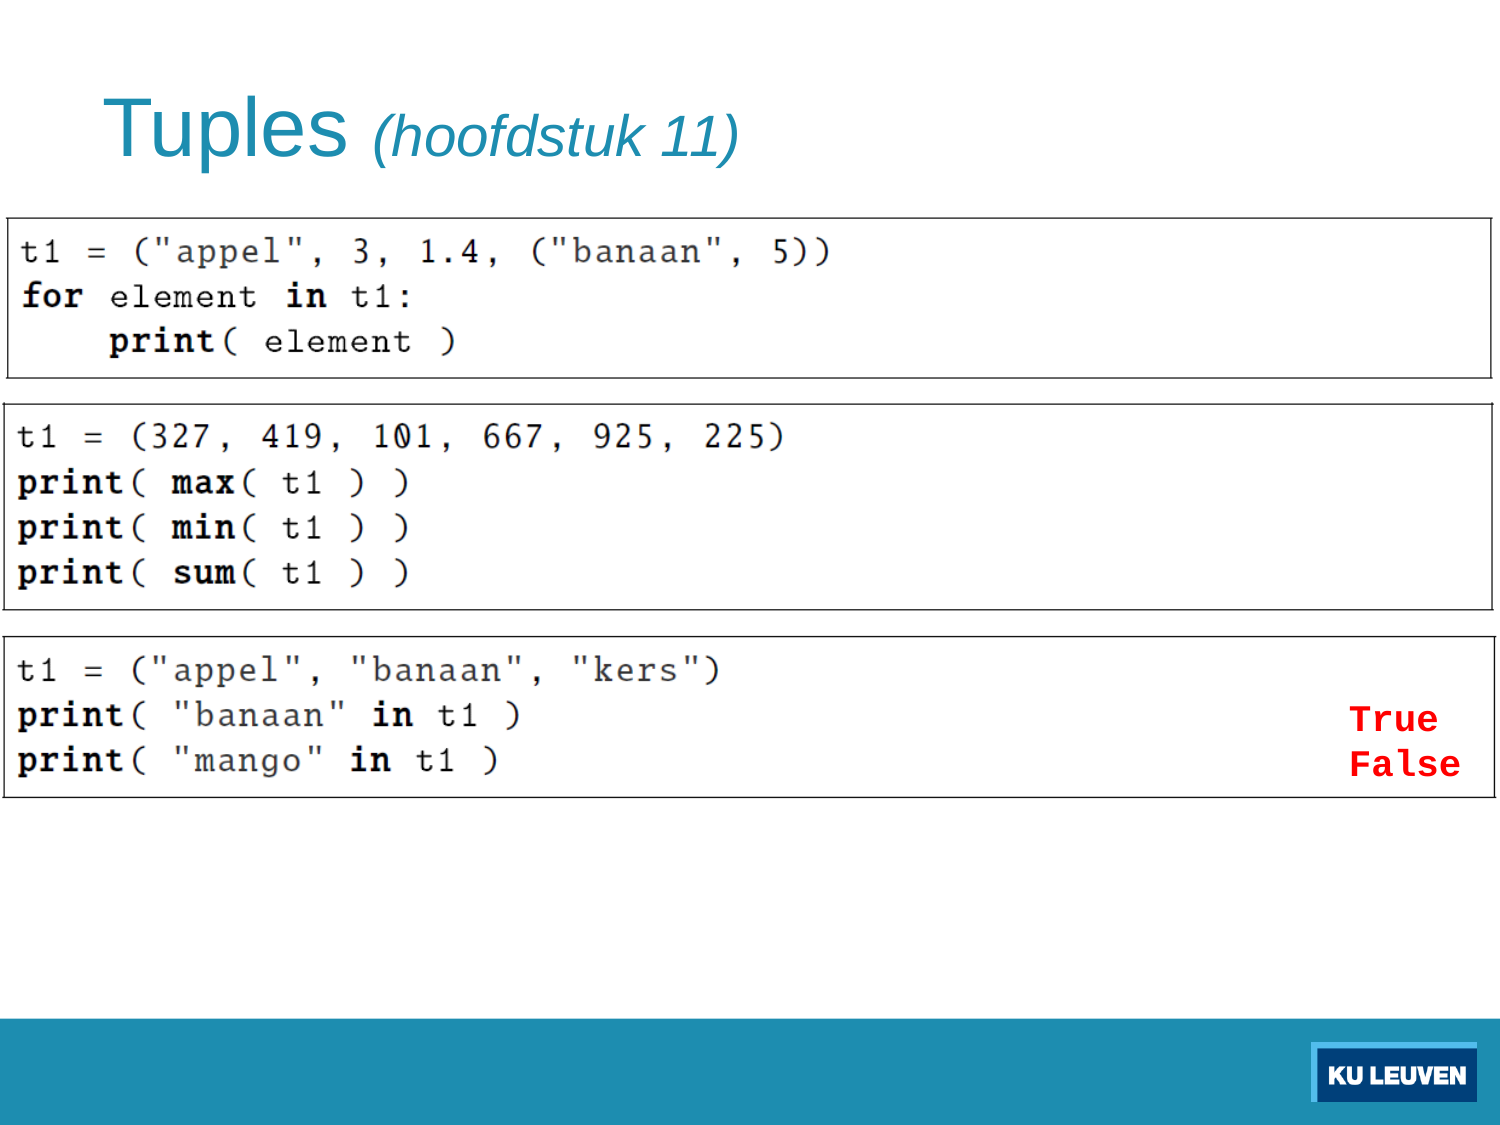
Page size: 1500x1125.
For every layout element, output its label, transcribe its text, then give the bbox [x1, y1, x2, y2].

picture [0, 630, 1500, 804]
picture [0, 214, 1500, 387]
picture [0, 400, 1500, 620]
title Tuples (hoofdstuk 11) [93, 34, 1406, 214]
picture [1311, 1042, 1477, 1102]
